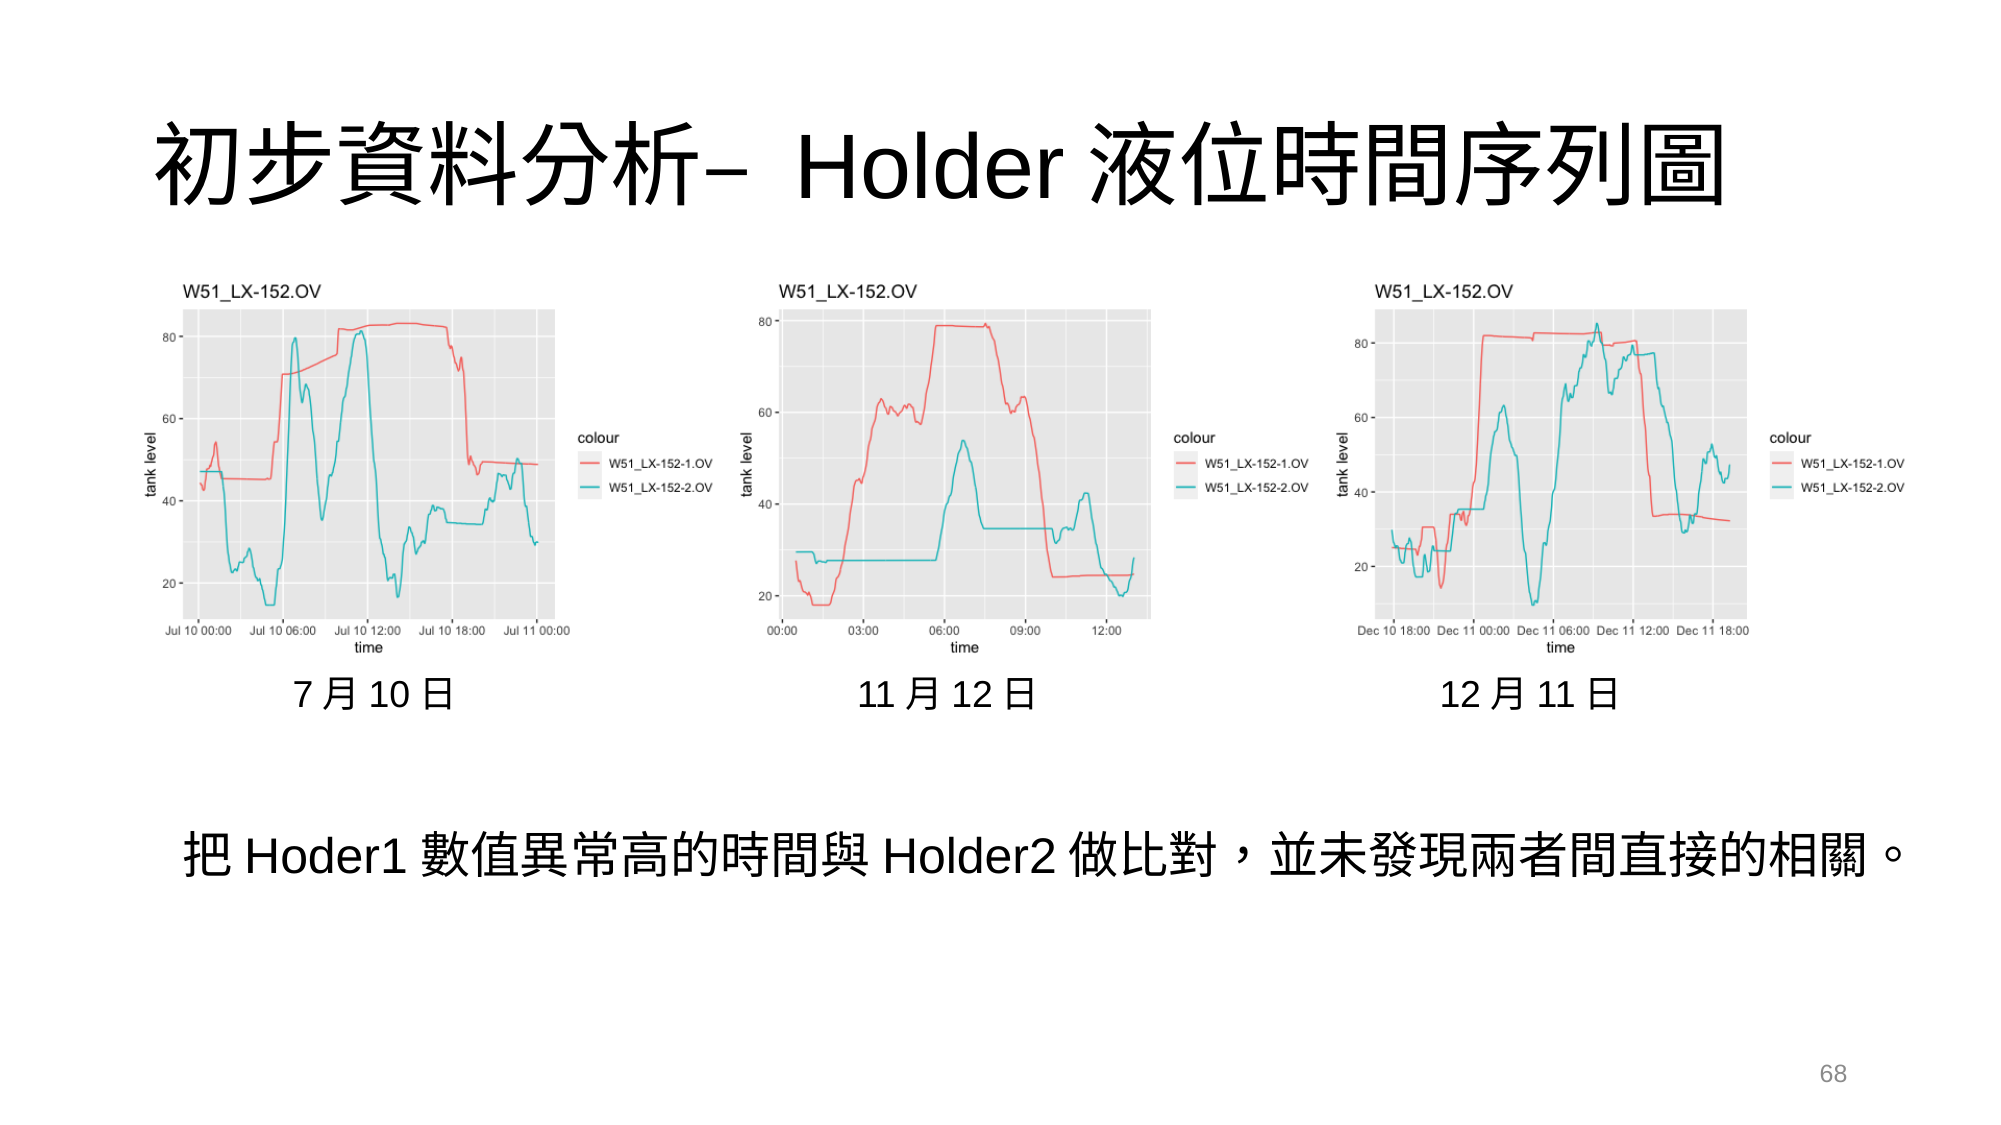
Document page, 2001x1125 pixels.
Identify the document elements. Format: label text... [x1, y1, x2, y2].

slide_number 68 [1412, 1042, 1863, 1103]
title 初步資料分析– Holder液位時間序列圖 [137, 59, 1863, 278]
text_box 把Hoder1數值異常高的時間與Holder2做比對，並未發現兩者間直接的相關。 [167, 815, 1934, 891]
picture [1329, 277, 1920, 663]
picture [137, 277, 728, 663]
text_box 12月11日 [1424, 663, 1637, 723]
text_box 7月10日 [277, 663, 472, 723]
text_box 11月12日 [842, 663, 1055, 723]
picture [733, 277, 1324, 663]
